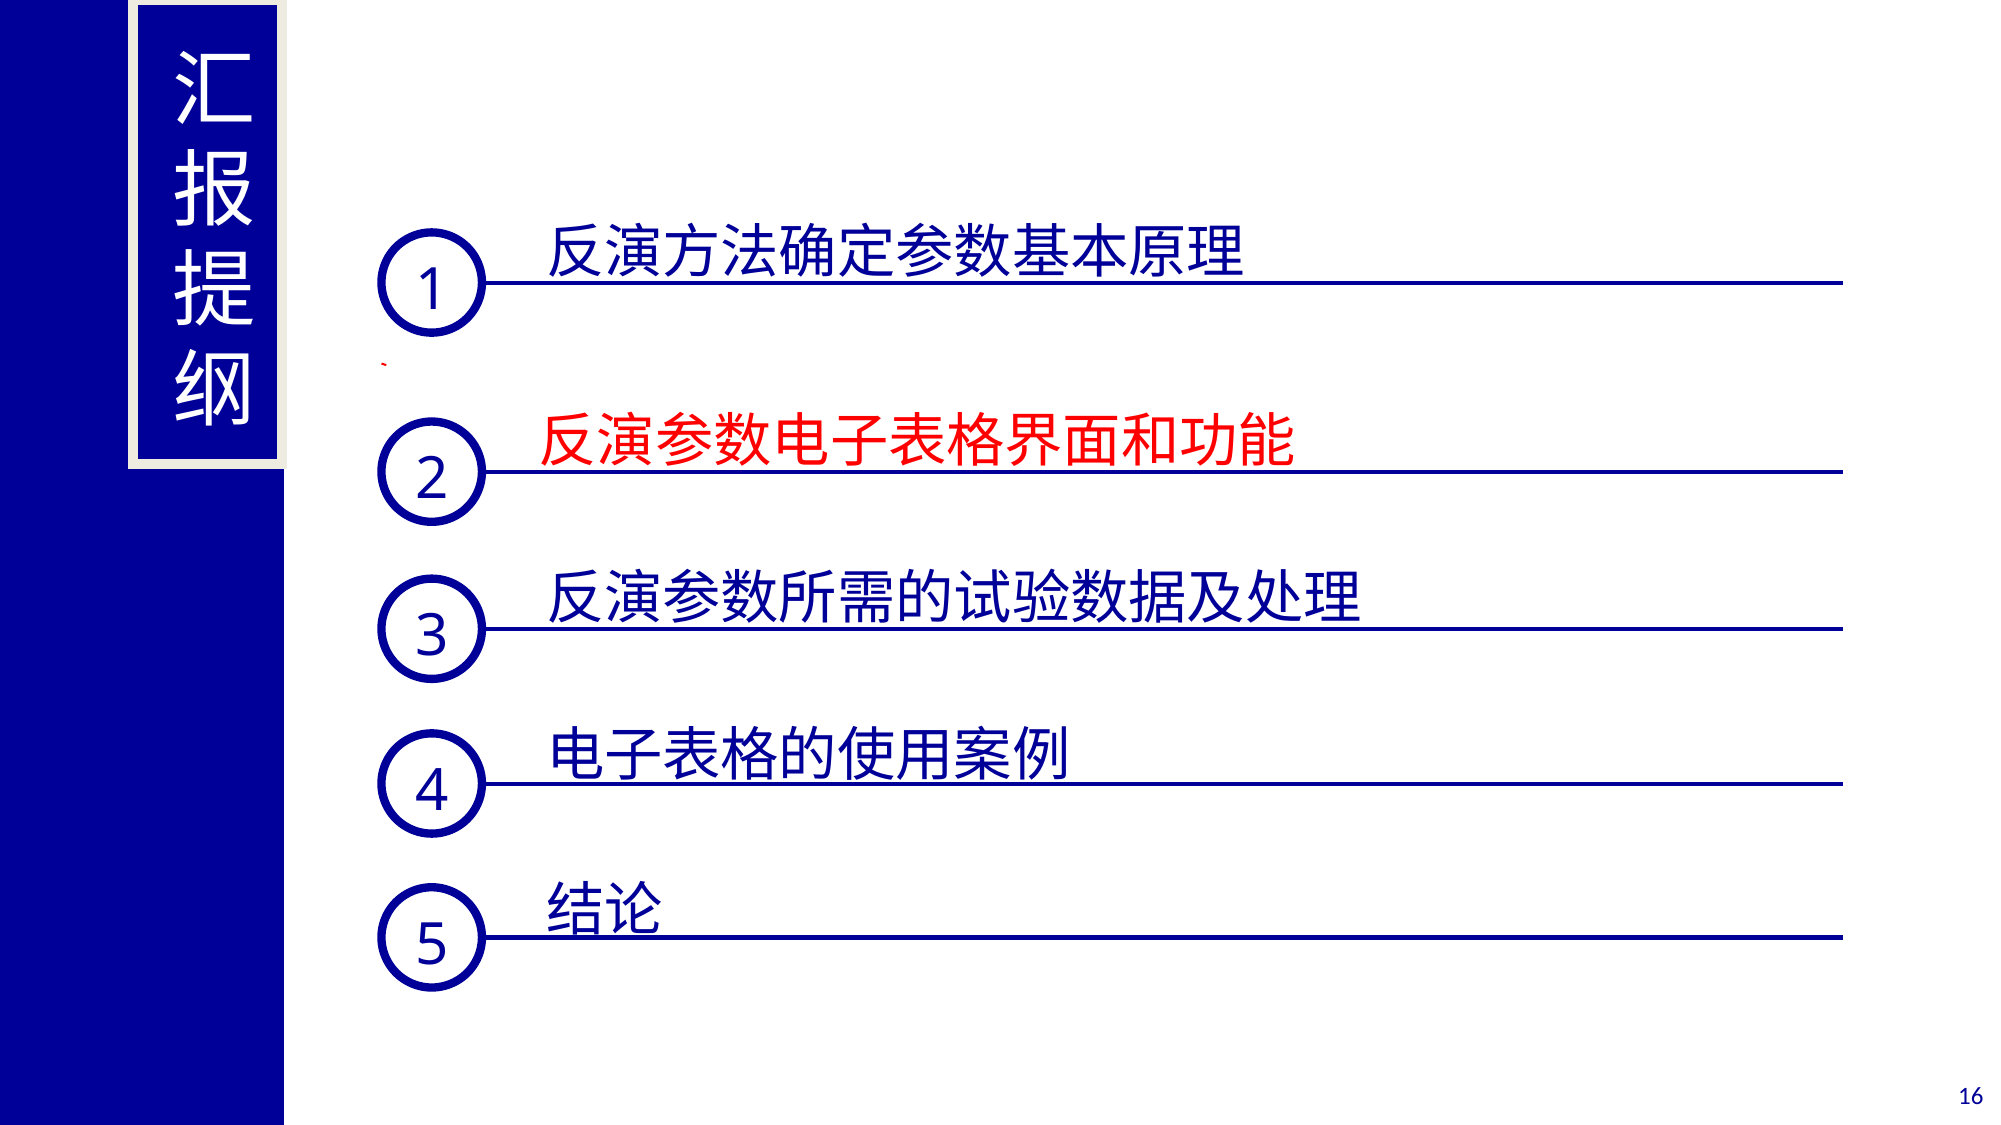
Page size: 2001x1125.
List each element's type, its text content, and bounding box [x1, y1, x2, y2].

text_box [381, 395, 1843, 522]
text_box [381, 864, 1843, 988]
text_box 汇报提纲 [157, 29, 258, 444]
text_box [381, 709, 1843, 834]
text_box [0, 0, 284, 1125]
text_box [132, 0, 283, 465]
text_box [381, 206, 1843, 333]
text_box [381, 552, 1843, 679]
slide_number 16 [1940, 1064, 1999, 1125]
